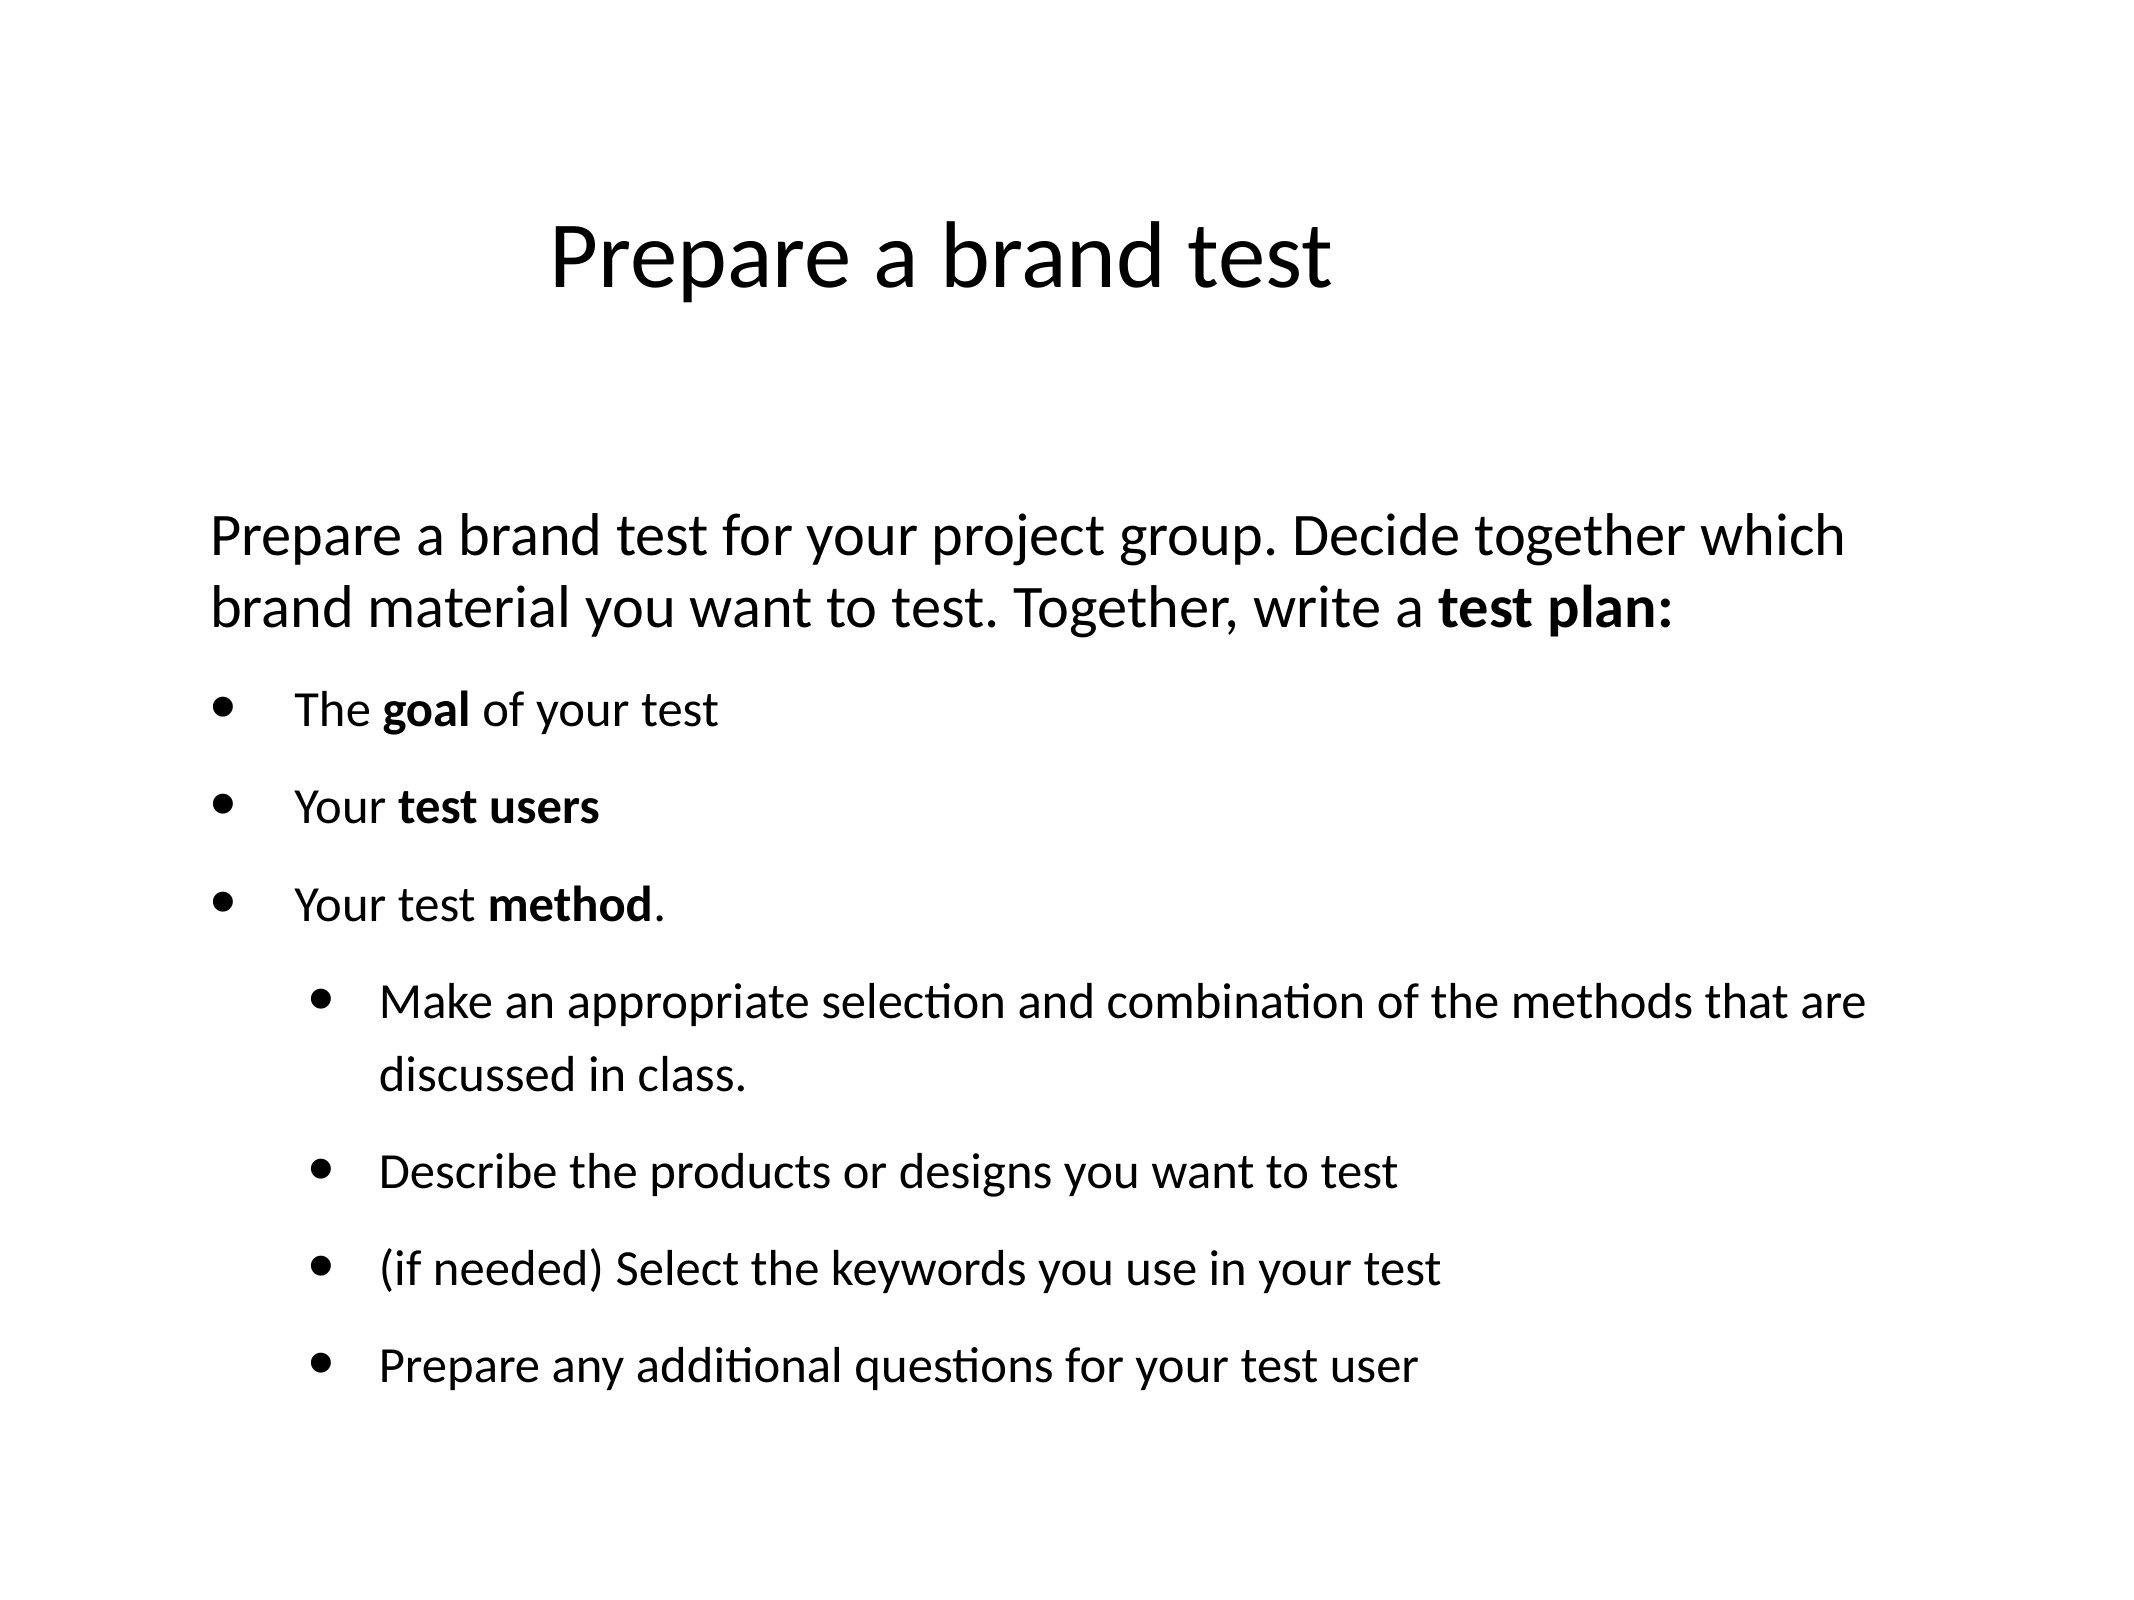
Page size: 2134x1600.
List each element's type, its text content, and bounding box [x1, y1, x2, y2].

list Prepare a brand test for your project group. Decide together which brand material you want to test. Together, write a test plan: The goal of your test Your test users Your test method. Make an appropriate selection and combination of the methods that are discussed in class. Describe the products or designs you want to test (if needed) Select the keywords you use in your test Prepare any additional questions for your test user [201, 485, 1966, 1405]
title Prepare a brand test [201, 165, 1683, 333]
